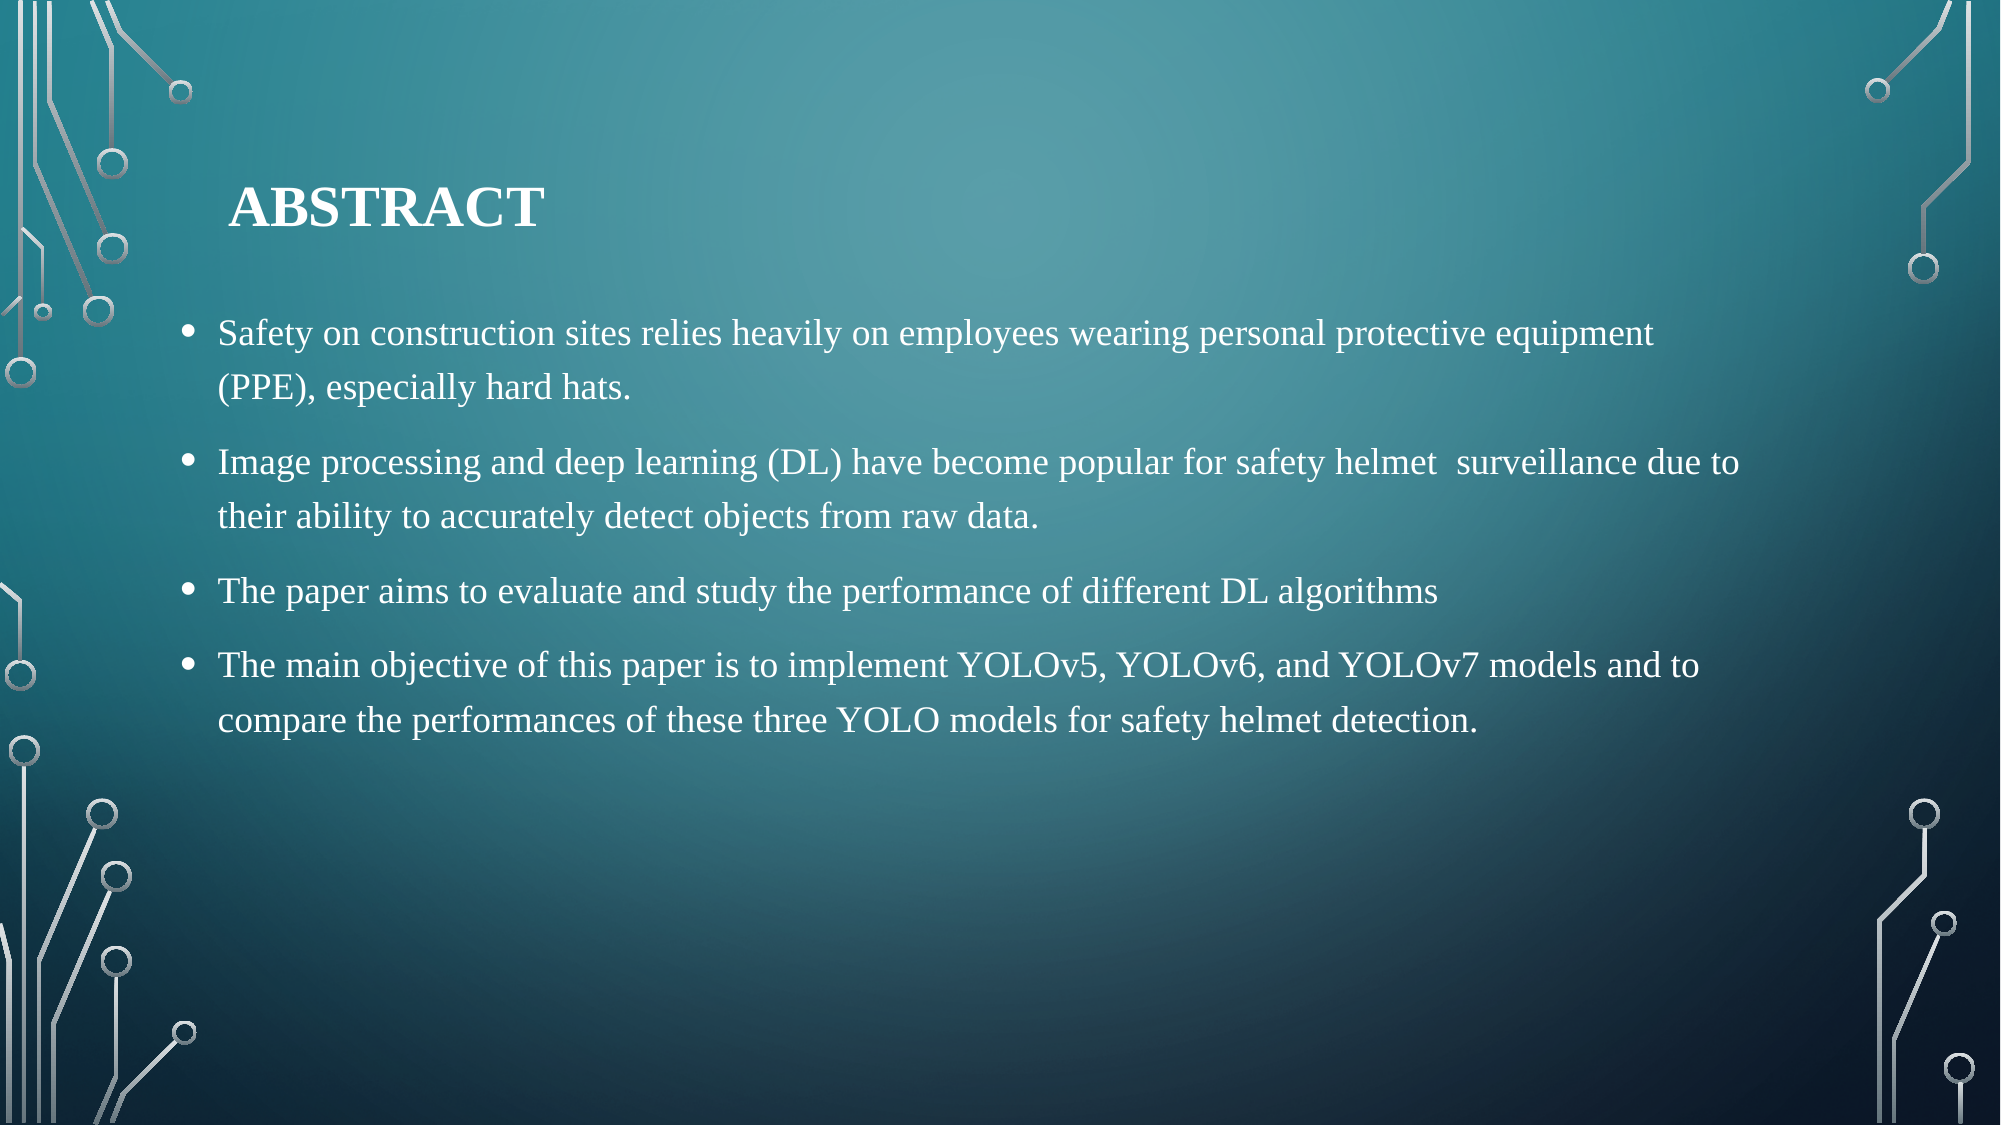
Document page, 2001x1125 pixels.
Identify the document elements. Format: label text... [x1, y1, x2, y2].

title Abstract [213, 123, 633, 291]
list Safety on construction sites relies heavily on employees wearing personal protective equipment (PPE), especially hard hats. Image processing and deep learning (DL) have become popular for safety helmet surveillance due to their ability to accurately detect objects from raw data. The paper aims to evaluate and study the performance of different DL algorithms The main objective of this paper is to implement YOLOv5, YOLOv6, and YOLOv7 models and to compare the performances of these three YOLO models for safety helmet detection. [165, 291, 1759, 897]
